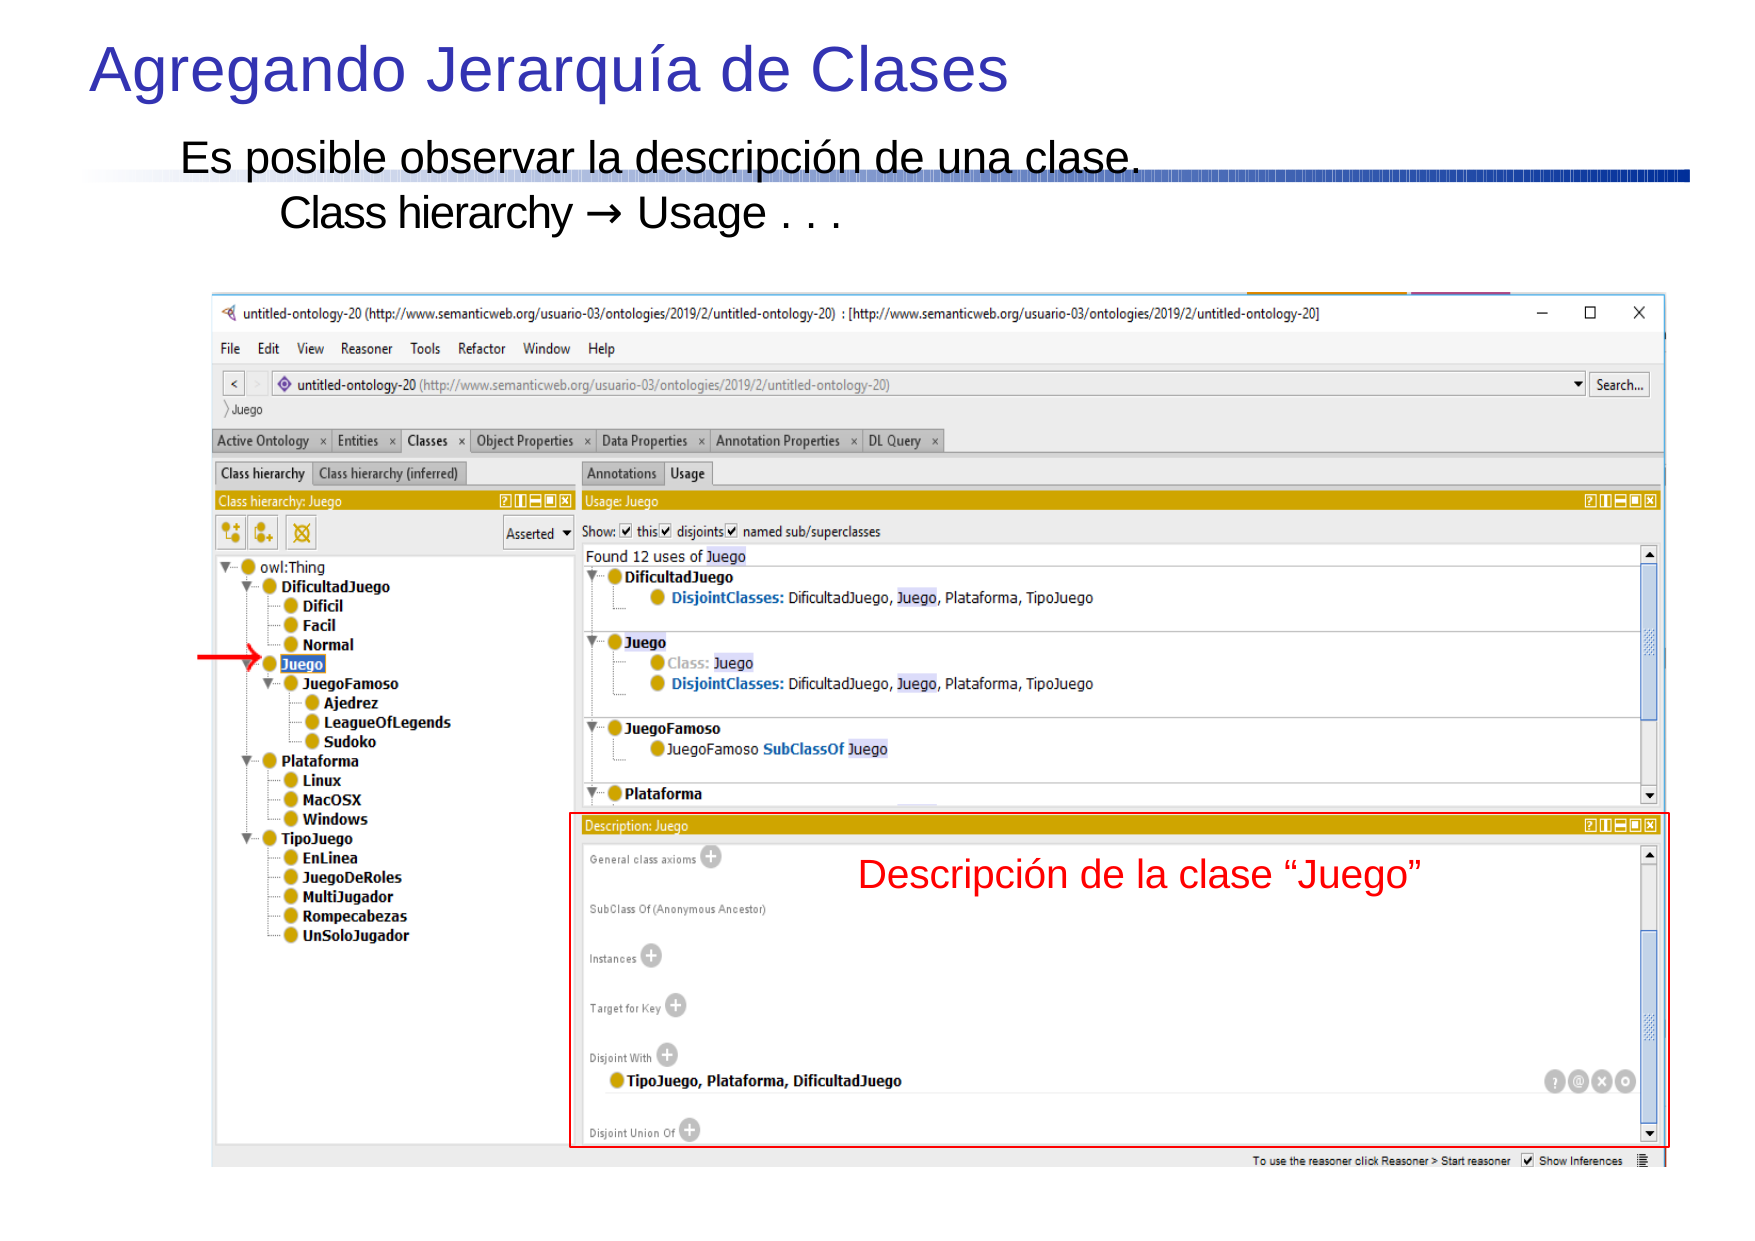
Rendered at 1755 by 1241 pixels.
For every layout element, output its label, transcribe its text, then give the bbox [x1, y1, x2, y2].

text_box Agregando Jerarquía de Clases [84, 21, 1014, 104]
picture [211, 292, 1667, 1167]
text_box [197, 643, 206, 672]
text_box Es posible observar la descripción de una clase. Class hierarchy → Usage . . . [175, 123, 1280, 238]
